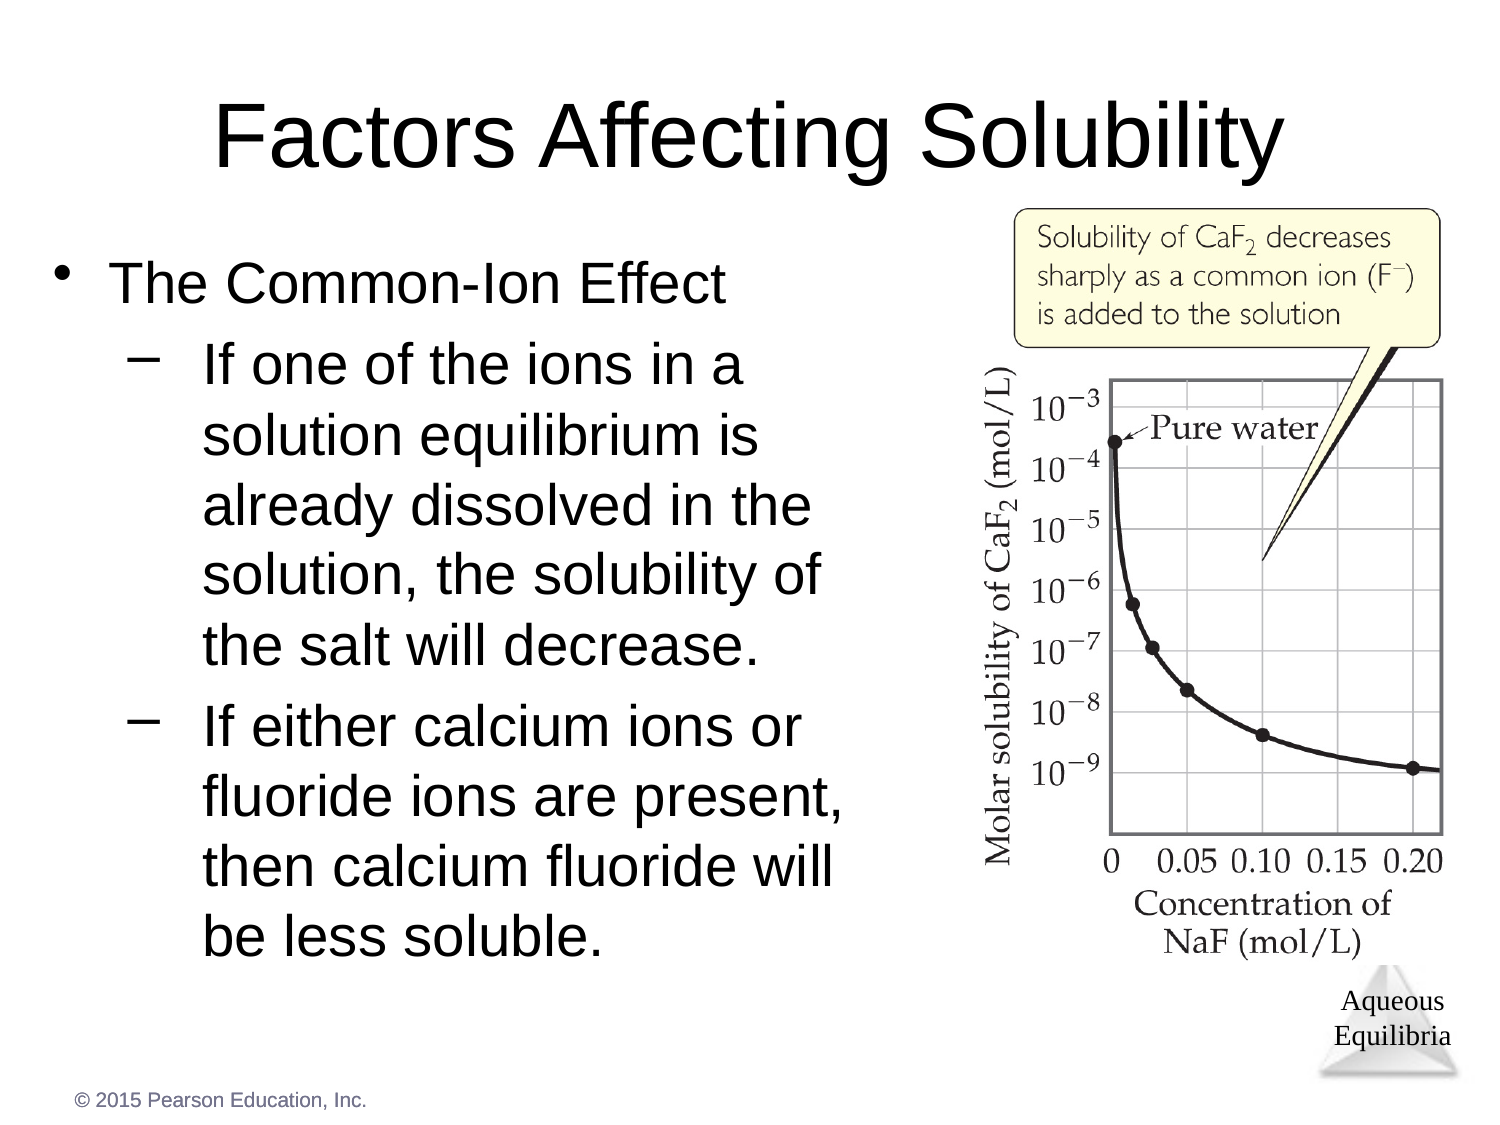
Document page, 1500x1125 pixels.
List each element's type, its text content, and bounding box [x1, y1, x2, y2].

title Factors Affecting Solubility [0, 37, 1500, 226]
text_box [94, 774, 776, 872]
picture [974, 199, 1500, 1125]
list The Common-Ion Effect If one of the ions in a solution equilibrium is already dissolved in the solution, the solubility of the salt will decrease. If either calcium ions or fluoride ions are present, then calcium fluoride will be less soluble. [37, 237, 988, 988]
